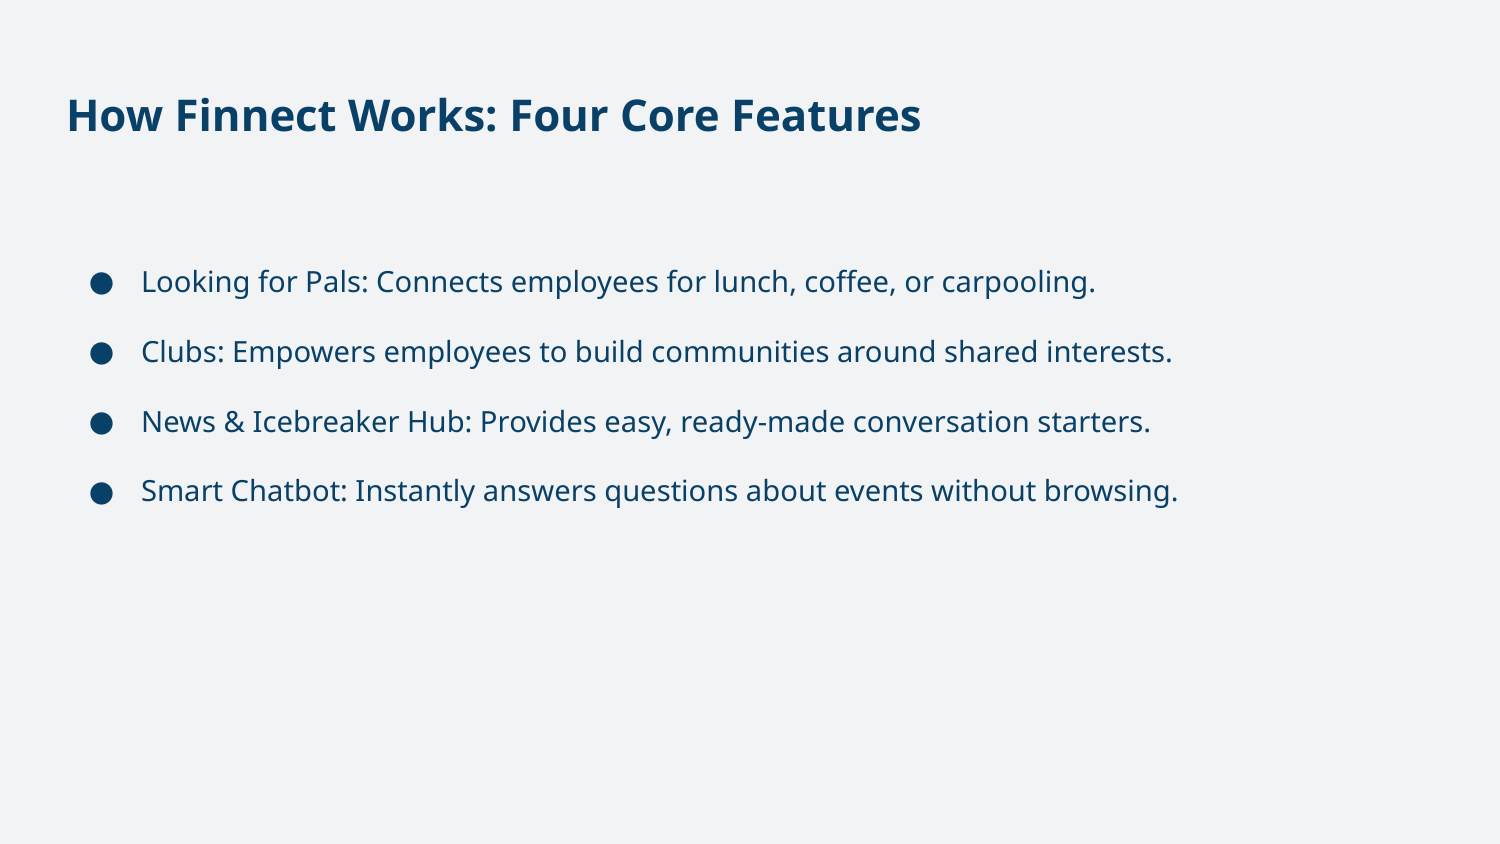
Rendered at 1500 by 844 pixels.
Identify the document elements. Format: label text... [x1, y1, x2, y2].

list Looking for Pals: Connects employees for lunch, coffee, or carpooling. Clubs: Empowers employees to build communities around shared interests. News & Icebreaker Hub: Provides easy, ready-made conversation starters. Smart Chatbot: Instantly answers questions about events without browsing. [51, 213, 1450, 800]
title How Finnect Works: Four Core Features [51, 72, 1449, 167]
